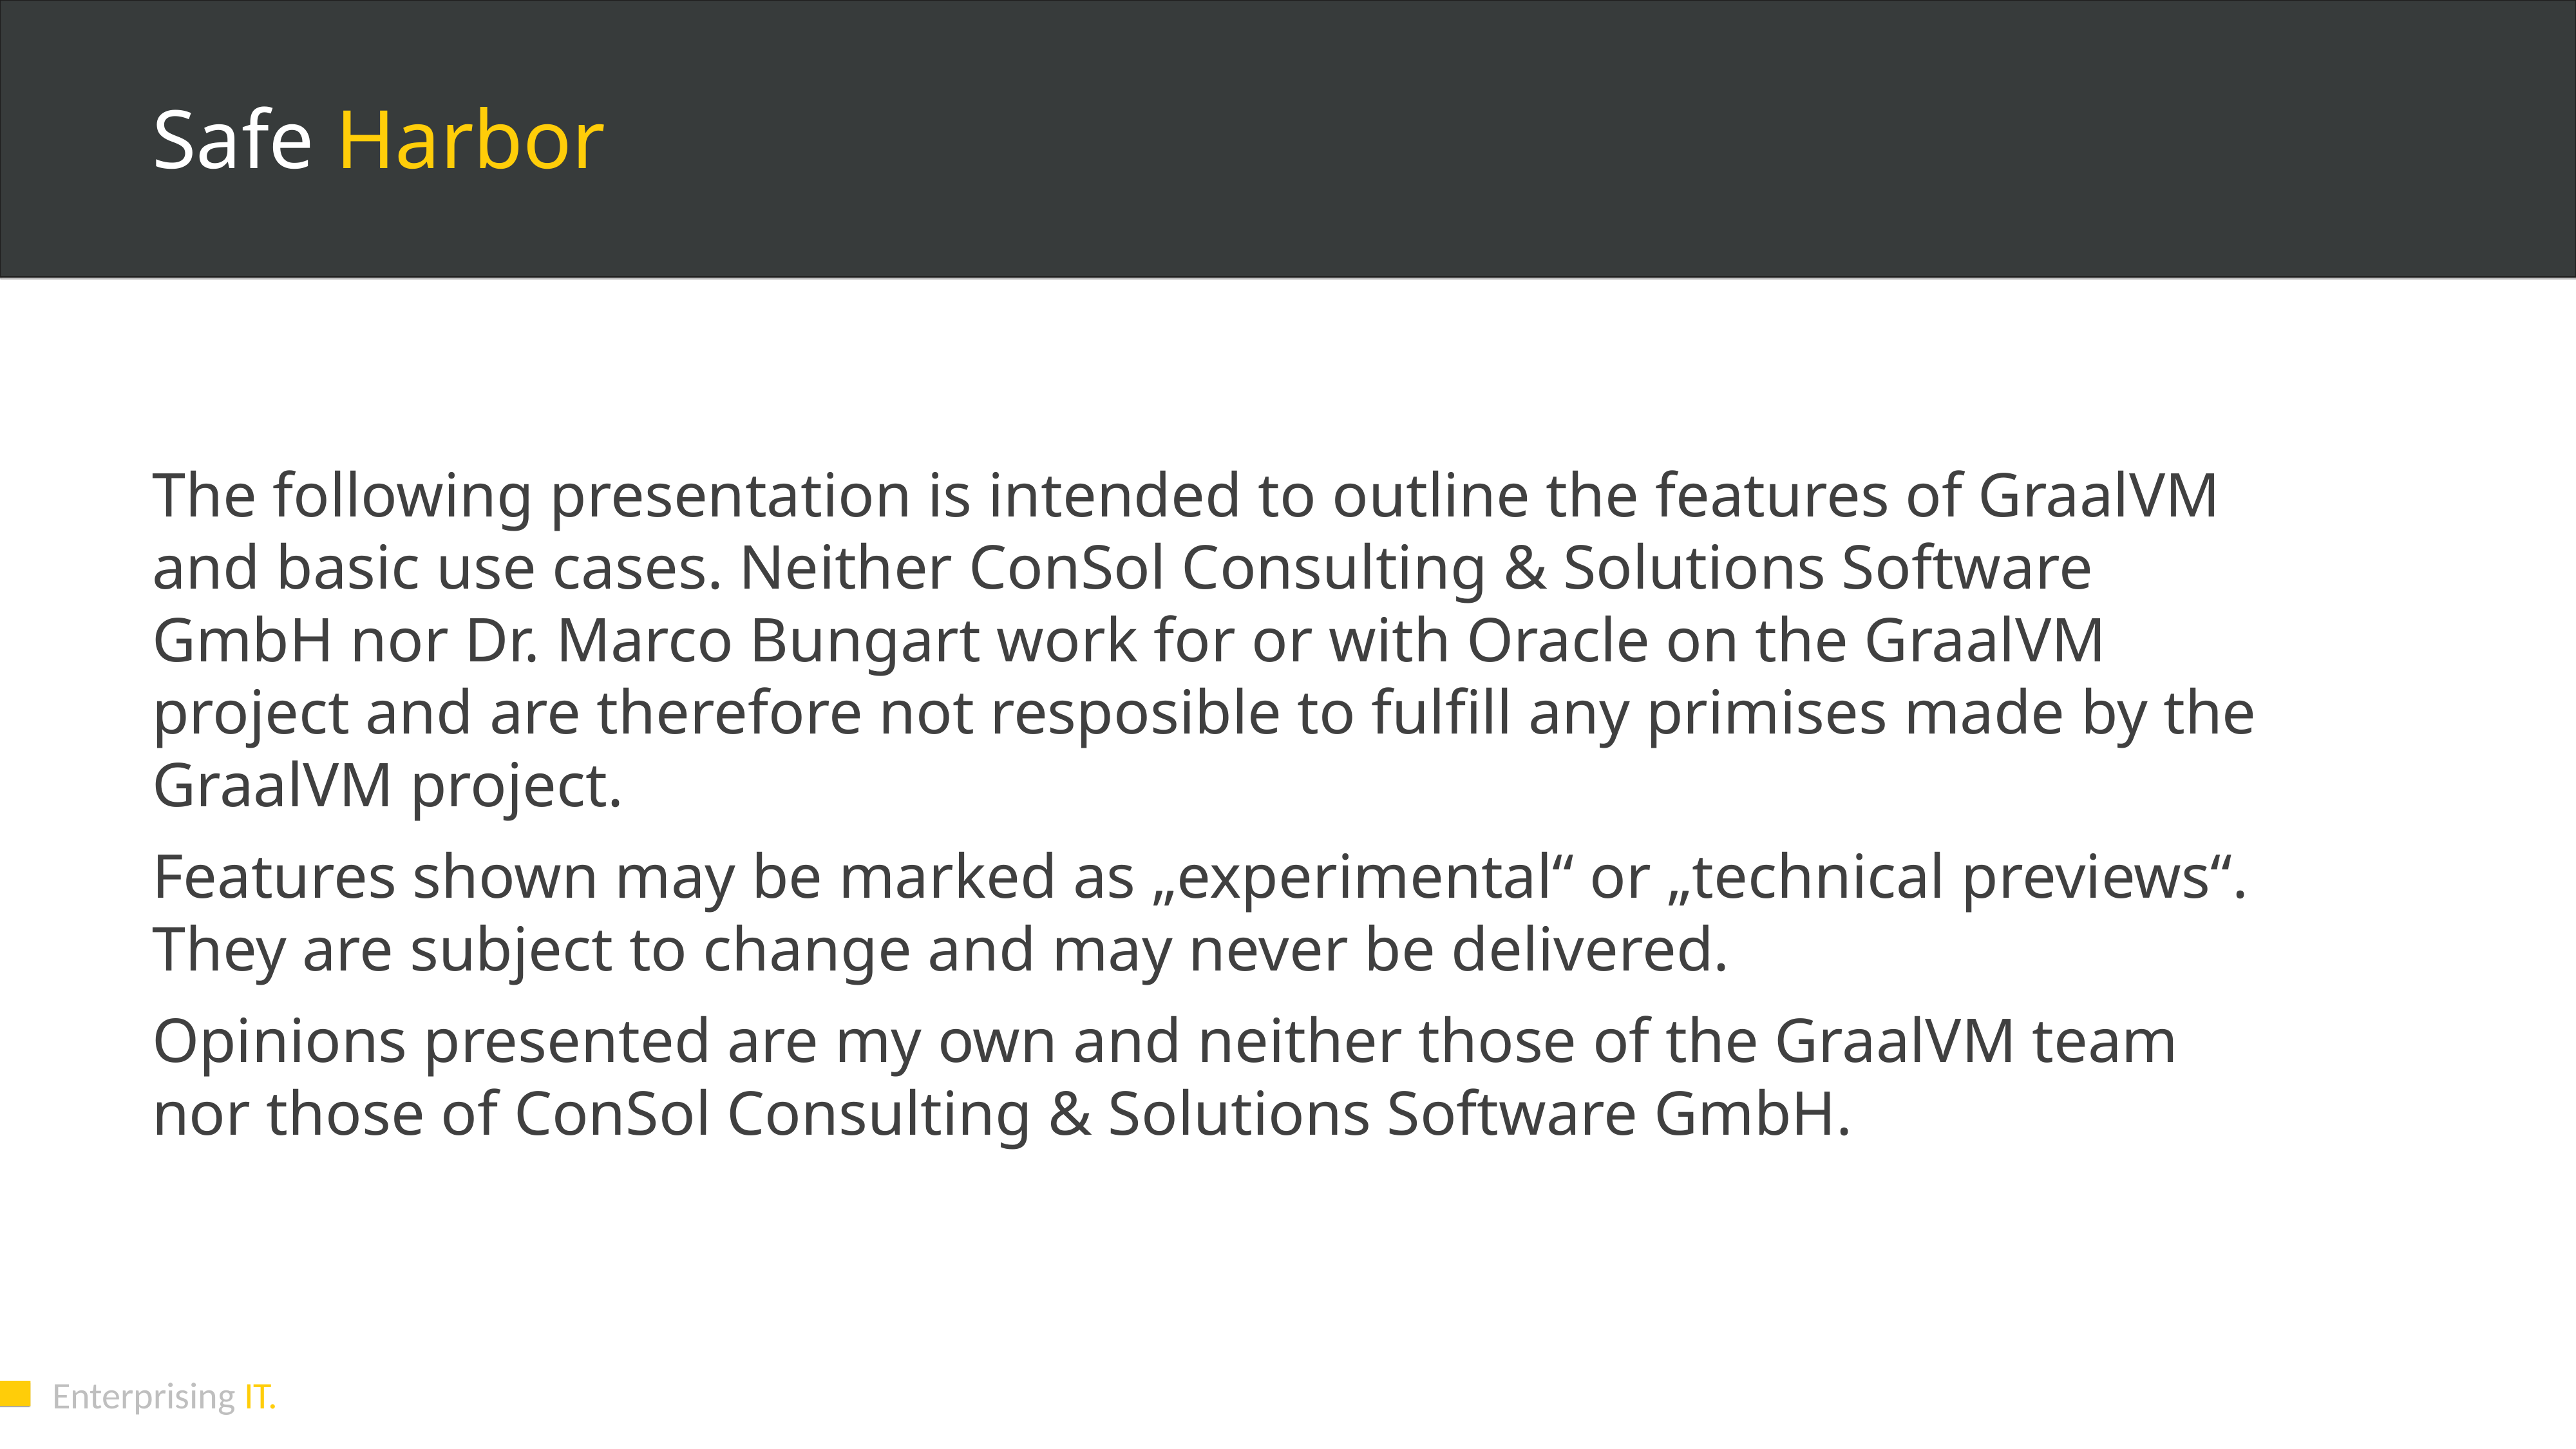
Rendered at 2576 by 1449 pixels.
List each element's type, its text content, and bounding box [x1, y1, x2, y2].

text_box The following presentation is intended to outline the features of GraalVM and basic use cases. Neither ConSol Consulting & Solutions Software GmbH nor Dr. Marco Bungart work for or with Oracle on the GraalVM project and are therefore not resposible to fulfill any primises made by the GraalVM project. Features shown may be marked as „experimental“ or „technical previews“. They are subject to change and may never be delivered. Opinions presented are my own and neither those of the GraalVM team nor those of ConSol Consulting & Solutions Software GmbH. [152, 456, 2269, 1371]
text_box Safe Harbor [152, 33, 2421, 240]
